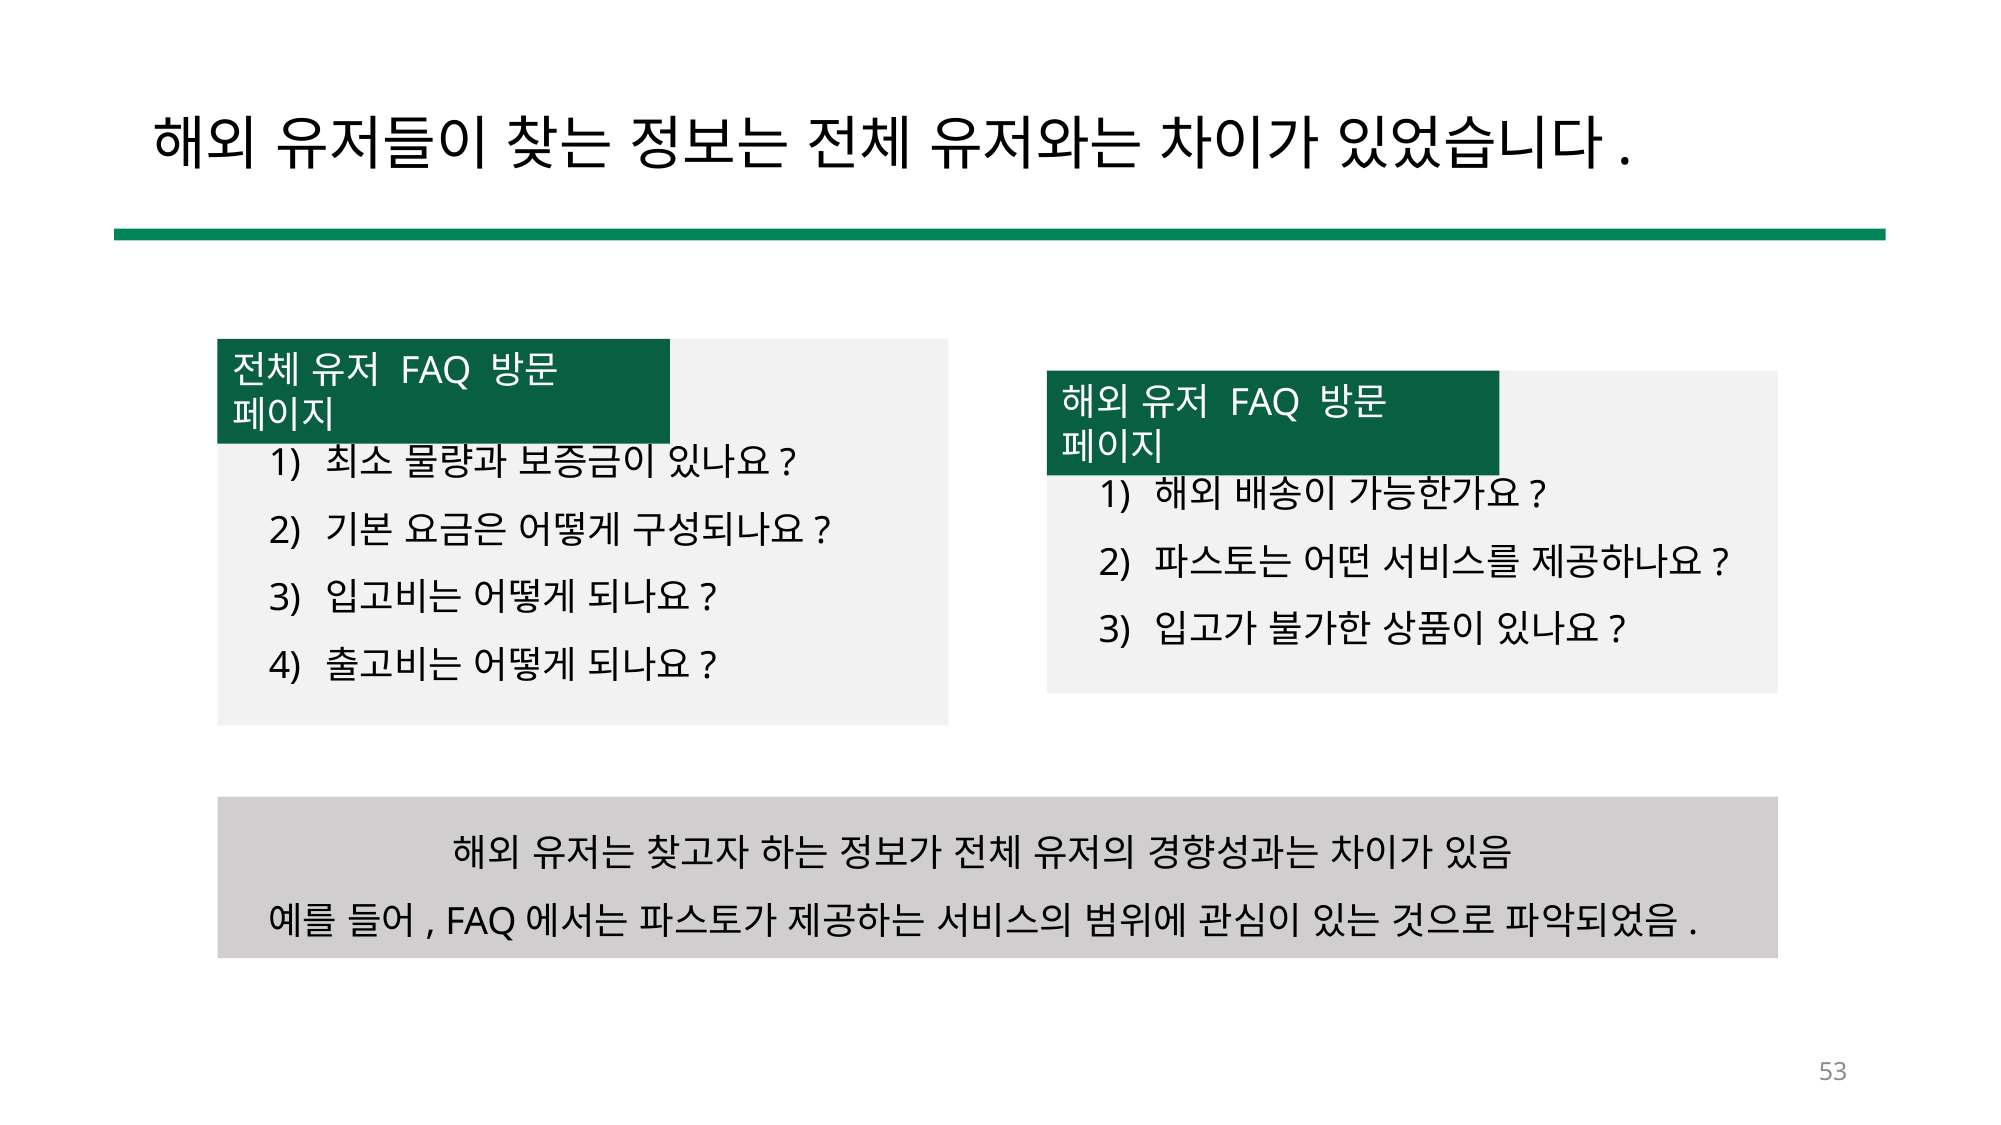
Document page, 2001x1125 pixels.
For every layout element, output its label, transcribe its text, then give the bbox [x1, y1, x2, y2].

text_box 전체 유저 FAQ 방문 페이지 [217, 338, 670, 444]
text_box [216, 796, 1779, 959]
text_box 해외 유저는 찾고자 하는 정보가 전체 유저의 경향성과는 차이가 있음 예를 들어, FAQ에서는 파스토가 제공하는 서비스의 범위에 관심이 있는 것으로 파악되었음. [202, 799, 1764, 950]
text_box [113, 228, 1887, 241]
slide_number 53 [1412, 1042, 1863, 1103]
text_box [216, 338, 950, 726]
text_box [1046, 370, 1779, 694]
title 해외 유저들이 찾는 정보는 전체 유저와는 차이가 있었습니다. [137, 84, 1863, 208]
text_box 해외 배송이 가능한가요? 파스토는 어떤 서비스를 제공하나요? 입고가 불가한 상품이 있나요? [1083, 440, 1752, 658]
text_box 최소 물량과 보증금이 있나요? 기본 요금은 어떻게 구성되나요? 입고비는 어떻게 되나요? 출고비는 어떻게 되나요? [254, 408, 922, 694]
text_box 해외 유저 FAQ 방문 페이지 [1046, 370, 1500, 476]
